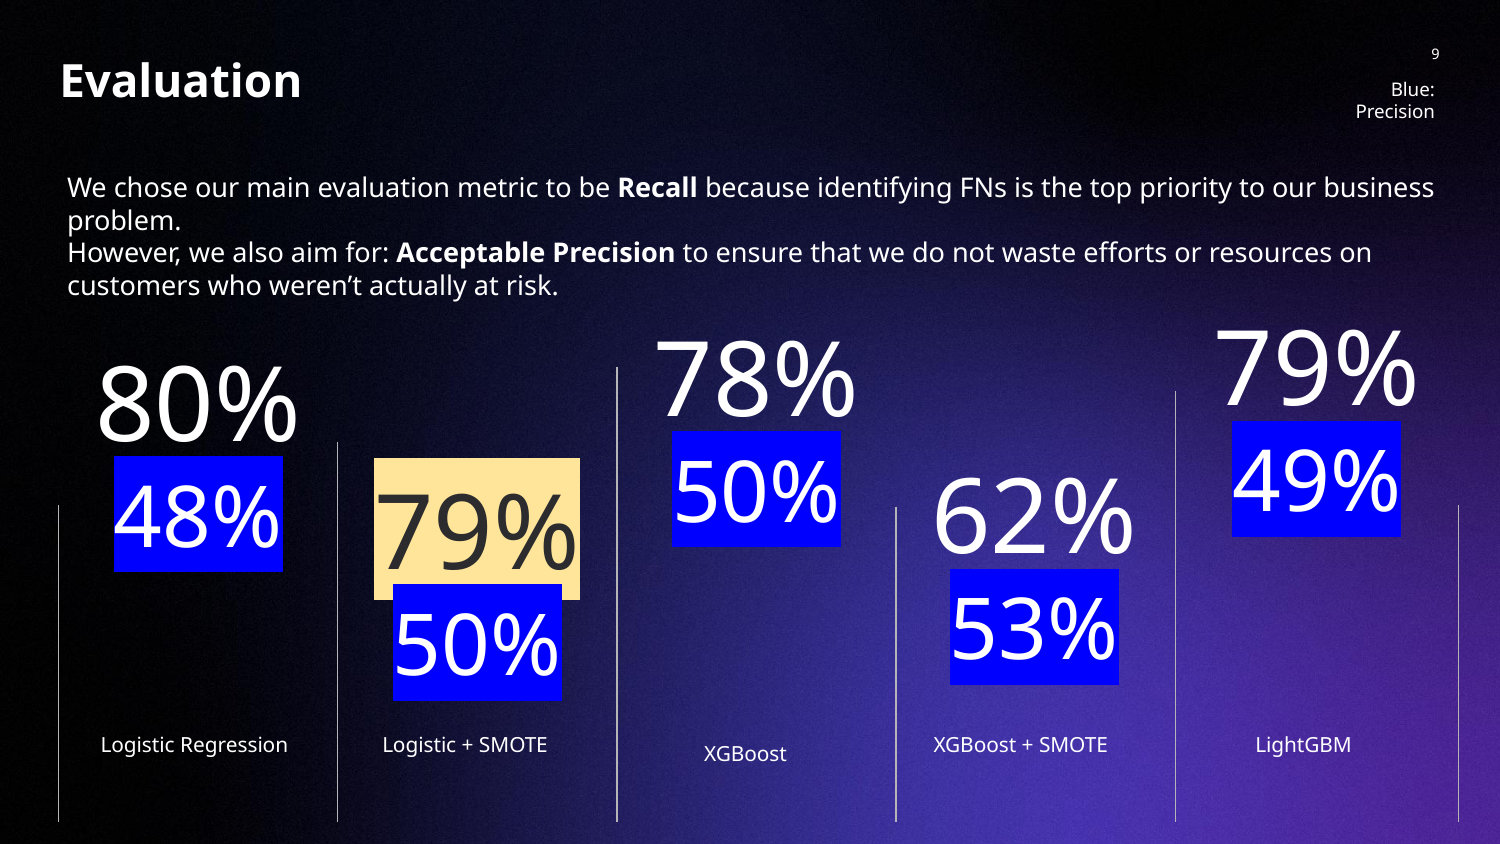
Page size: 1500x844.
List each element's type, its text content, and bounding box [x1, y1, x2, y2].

slide_number ‹#› [1432, 35, 1440, 62]
picture [0, 0, 1500, 844]
list Blue: Precision [1292, 62, 1450, 124]
subtitle XGBoost + SMOTE [933, 707, 1139, 782]
subtitle XGBoost [704, 715, 809, 790]
subtitle Logistic + SMOTE [382, 707, 573, 782]
title 78% 50% [627, 315, 886, 555]
subtitle LightGBM [1255, 707, 1379, 782]
title 80% 48% [70, 315, 326, 580]
title 62% 53% [906, 441, 1162, 692]
title 79% 49% [1187, 299, 1447, 545]
subtitle Evaluation [59, 0, 1432, 107]
title 79% 50% [348, 431, 607, 708]
subtitle Logistic Regression [100, 707, 296, 782]
title We chose our main evaluation metric to be Recall because identifying FNs is the top priority to our business problem. However, we also aim for: Acceptable Precision to ensure that we do not waste efforts or resources on customers who weren’t actually at risk. [52, 155, 1473, 274]
